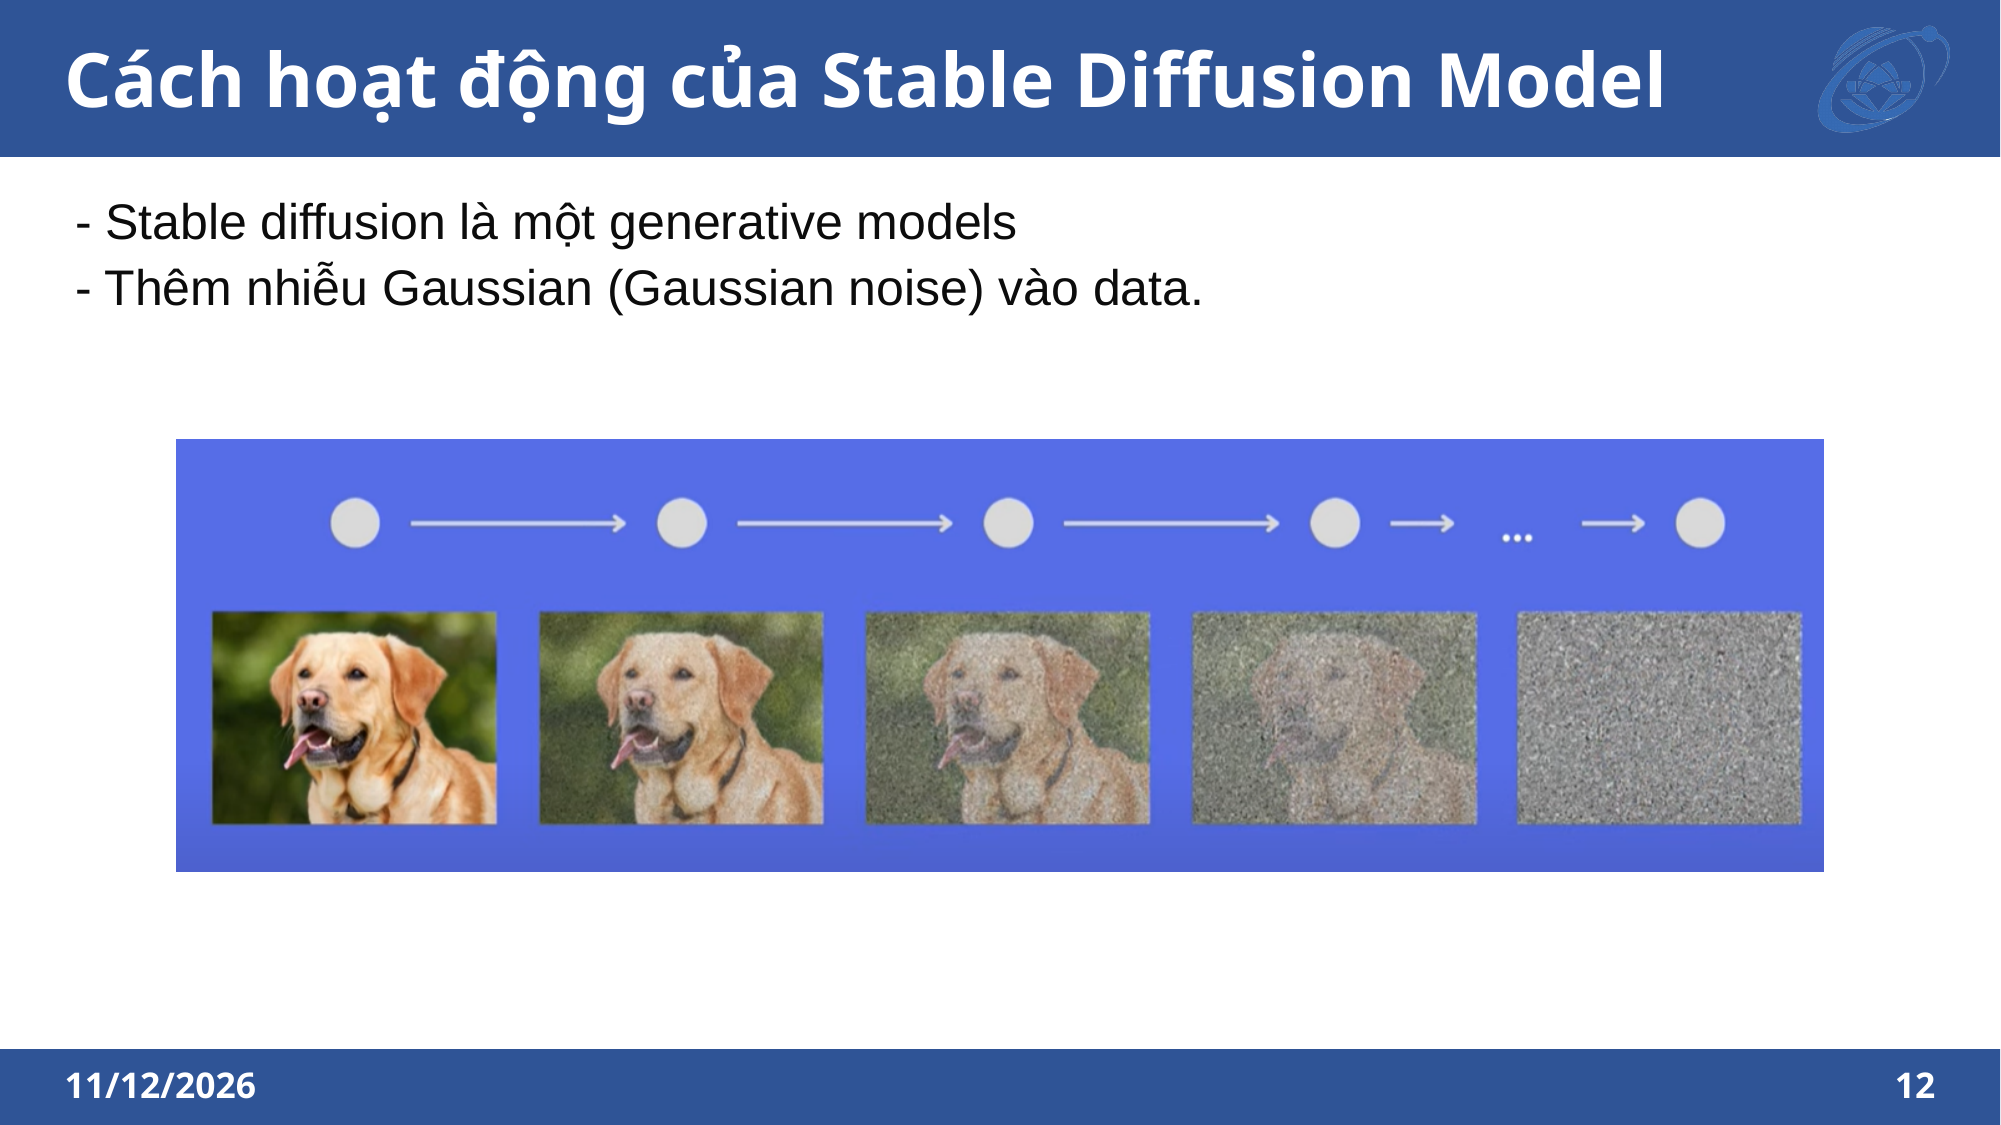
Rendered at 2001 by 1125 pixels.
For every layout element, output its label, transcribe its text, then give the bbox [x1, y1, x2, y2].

list - Stable diffusion là một generative models - Thêm nhiễu Gaussian (Gaussian noise) vào data. [49, 181, 1951, 1030]
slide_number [49, 1057, 384, 1118]
slide_number 12 [1613, 1057, 1951, 1118]
picture [175, 439, 1825, 873]
title Cách hoạt động của Stable Diffusion Model [49, 0, 1951, 155]
